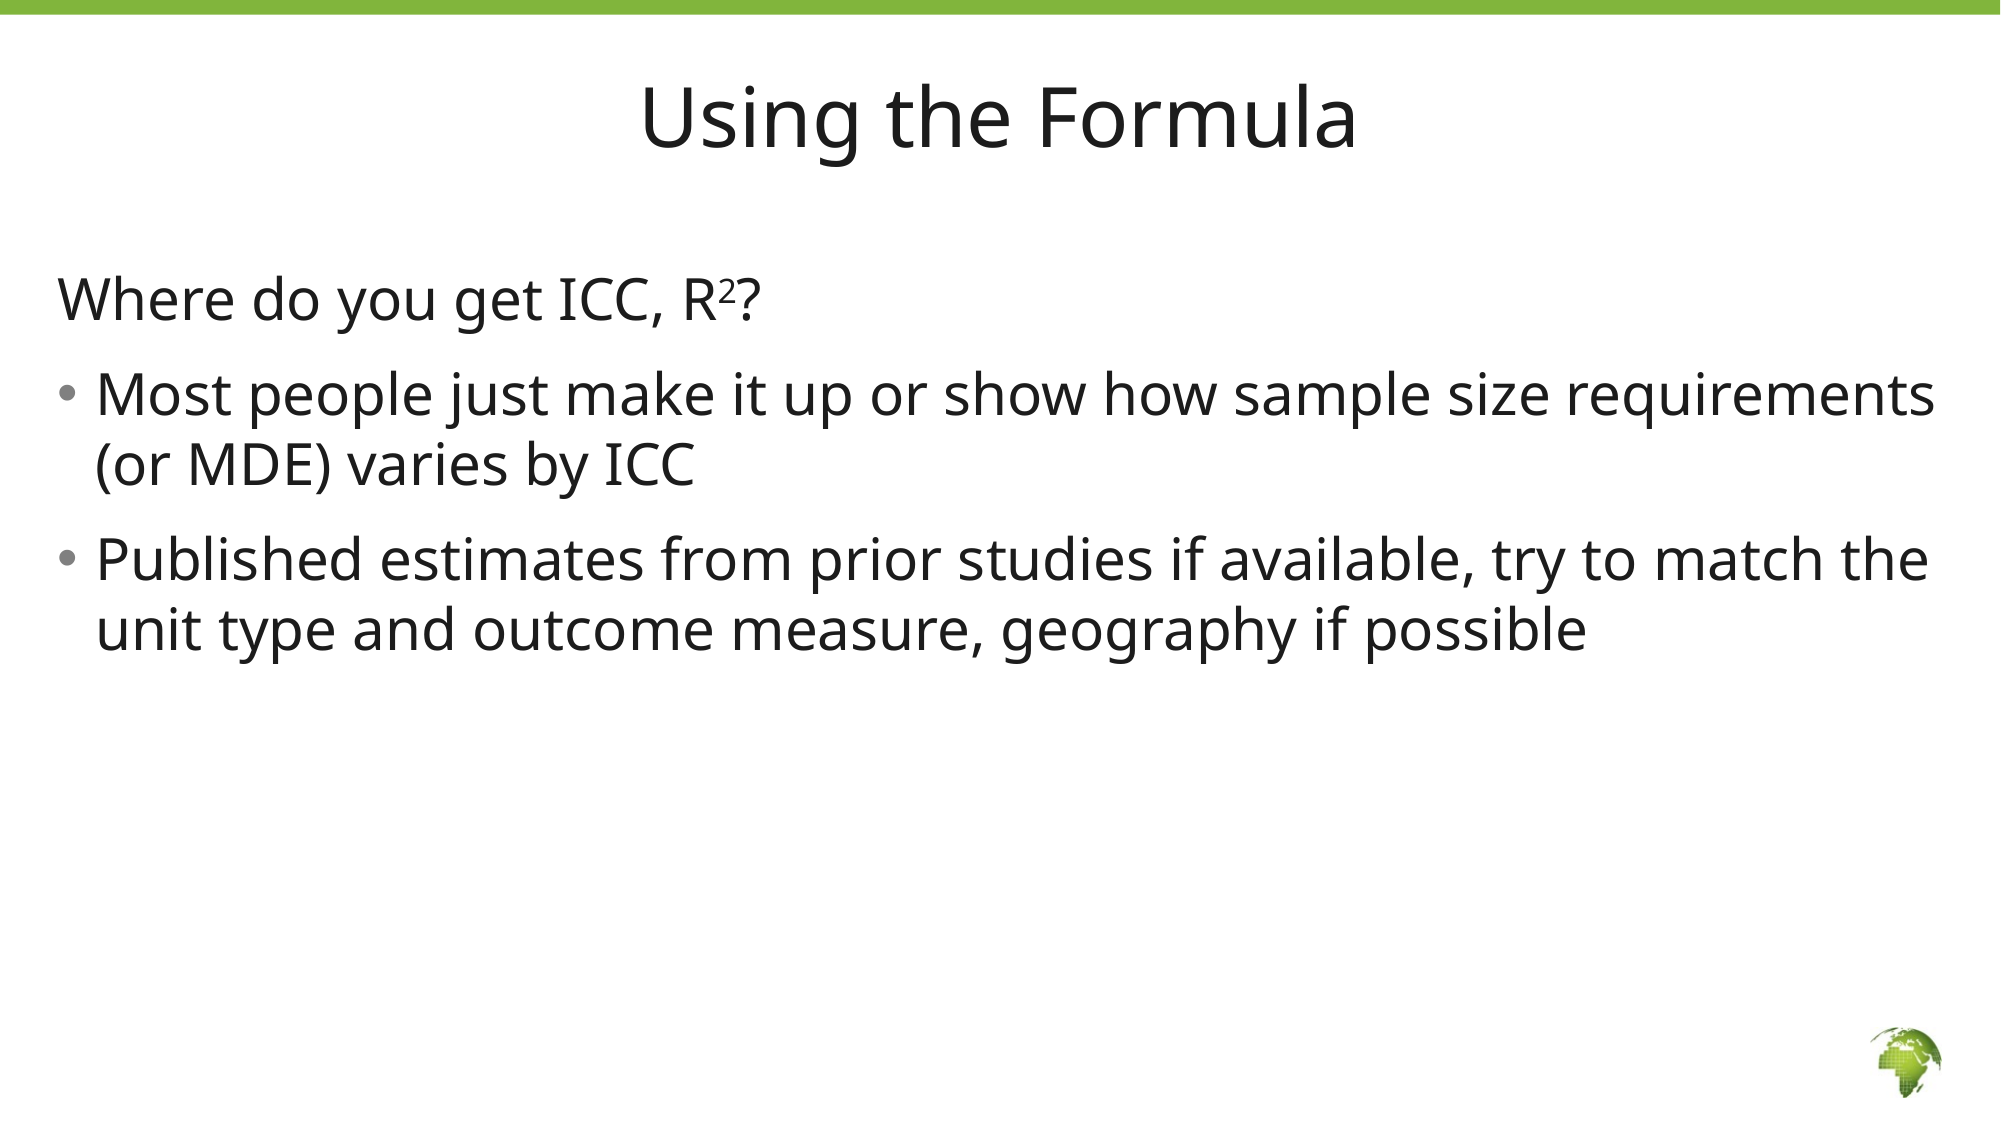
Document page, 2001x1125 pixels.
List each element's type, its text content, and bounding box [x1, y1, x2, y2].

list Where do you get ICC, R2? Most people just make it up or show how sample size requirements (or MDE) varies by ICC Published estimates from prior studies if available, try to match the unit type and outcome measure, geography if possible [55, 262, 1945, 1021]
title Using the Formula [55, 14, 1945, 164]
picture [1870, 1027, 1942, 1098]
